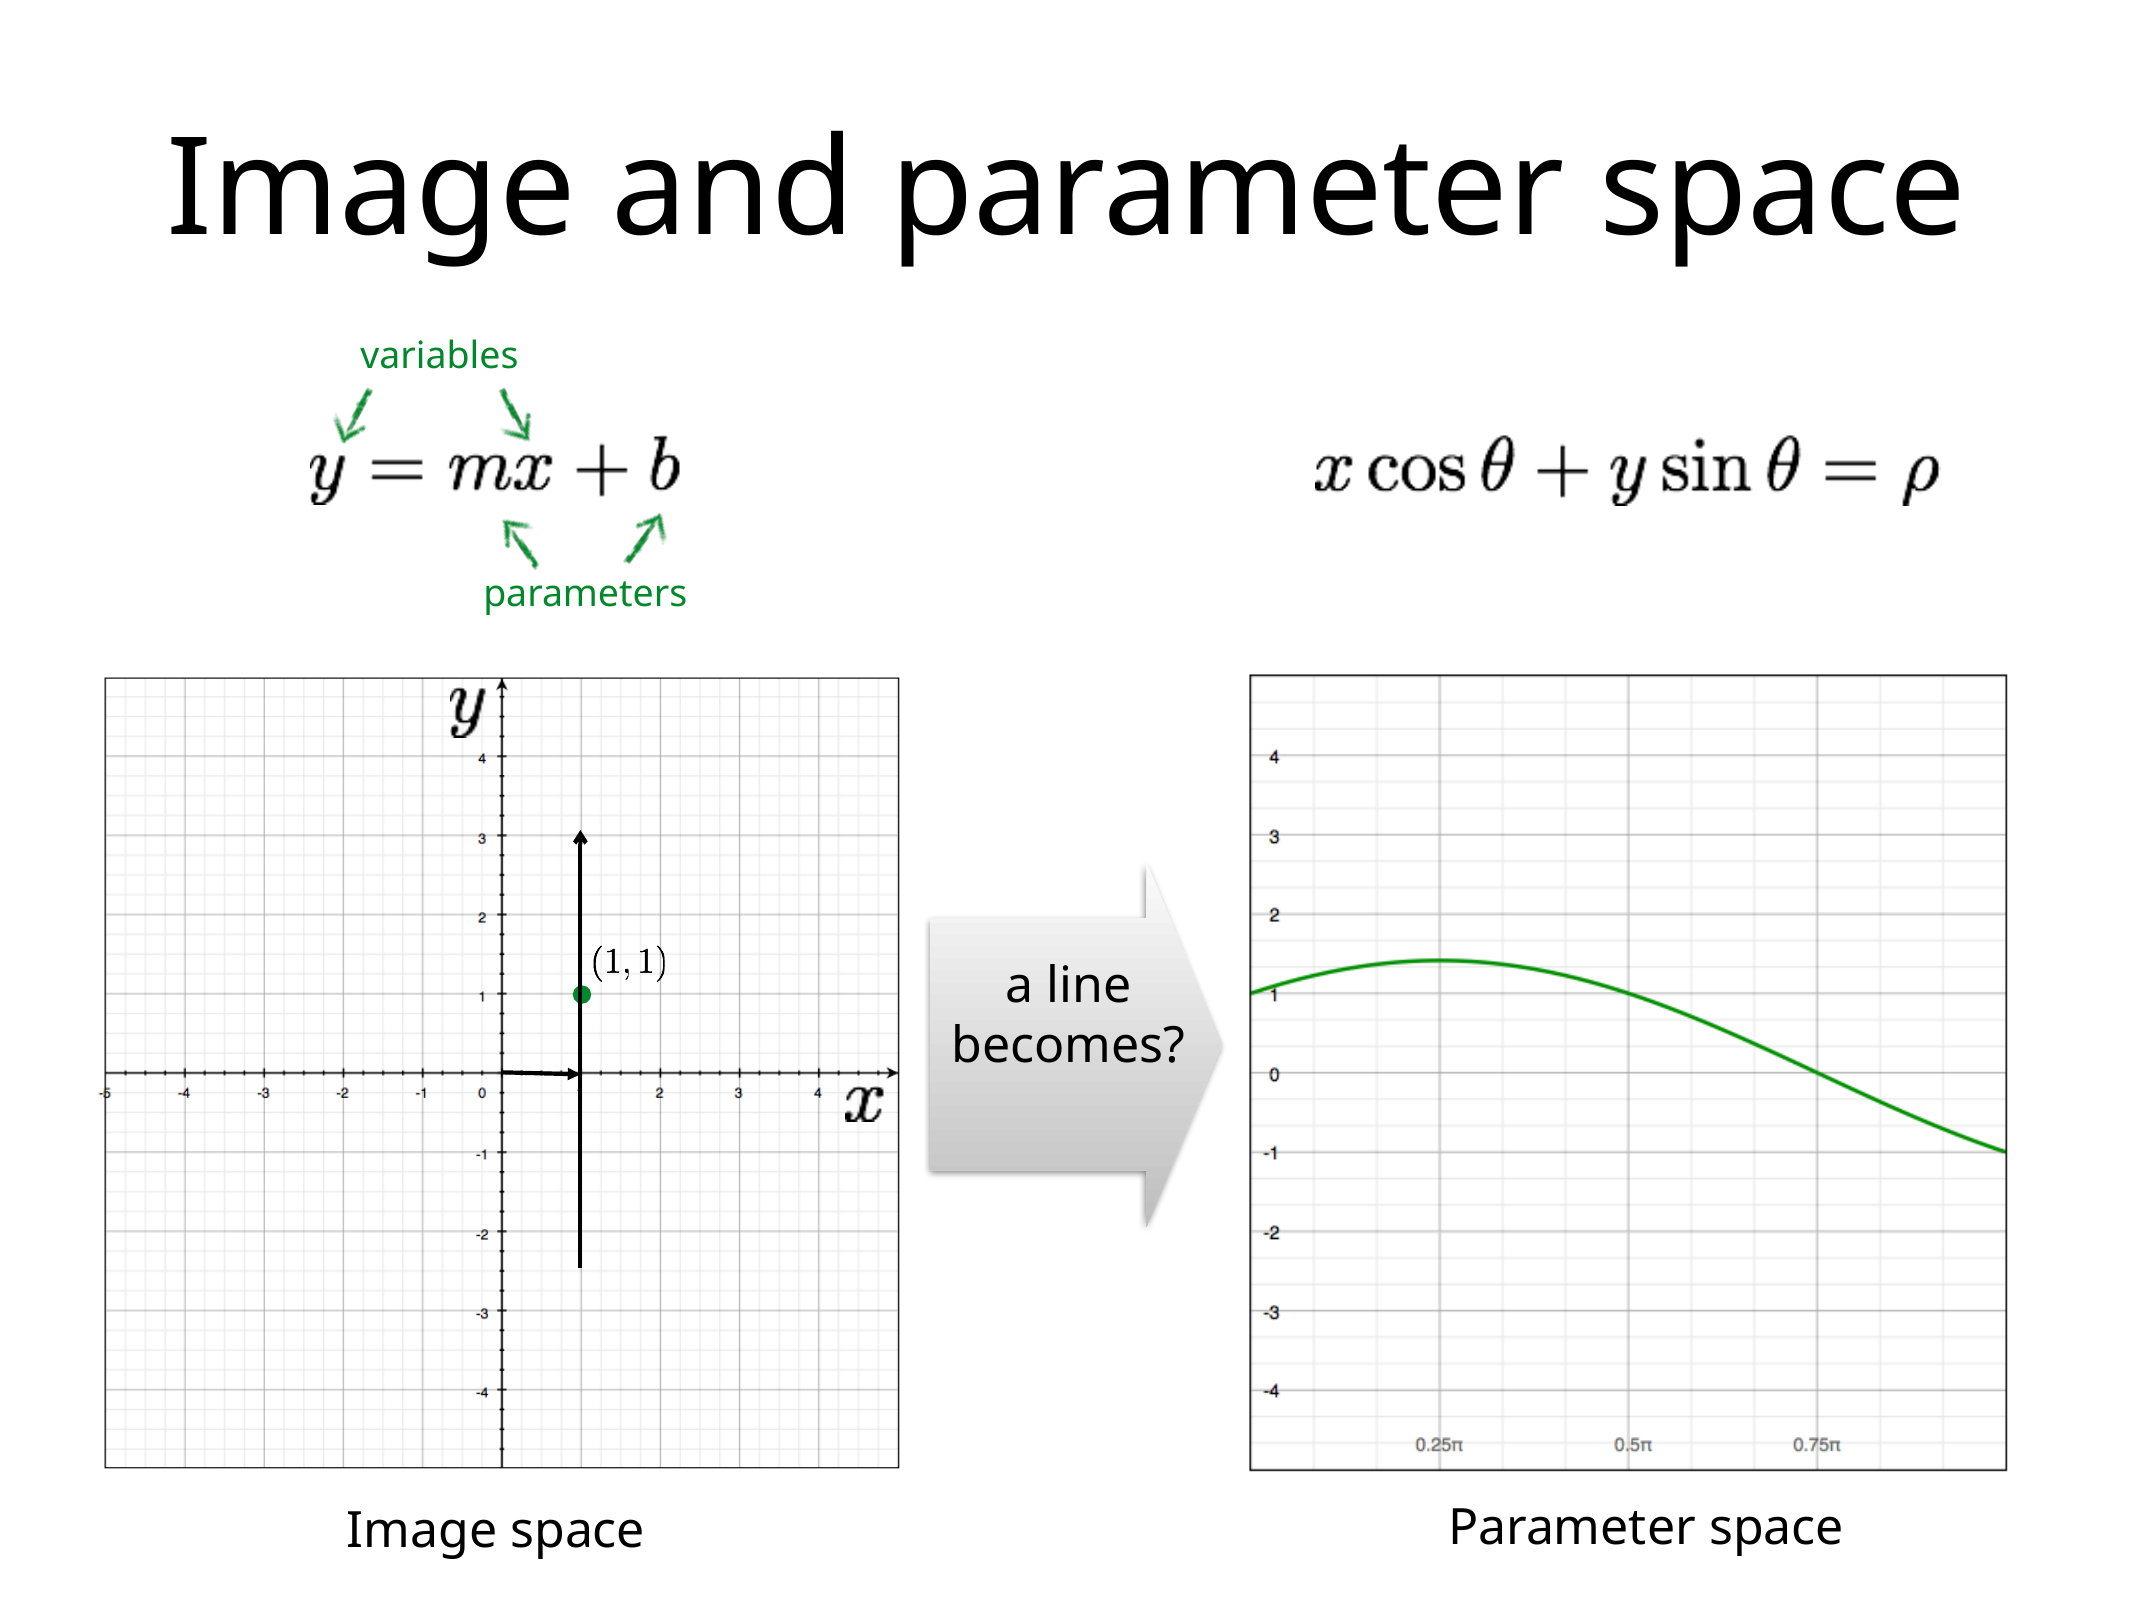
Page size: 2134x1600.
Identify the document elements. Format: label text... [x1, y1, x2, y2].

text_box Parameter space [1439, 1531, 1853, 1563]
picture [1315, 434, 1941, 506]
text_box parameters [474, 560, 696, 622]
text_box a line becomes? [948, 943, 1191, 1141]
text_box Image space [338, 1515, 654, 1566]
picture [1195, 621, 2061, 1525]
picture [64, 636, 941, 1509]
title Image and parameter space [155, 88, 1978, 272]
text_box [948, 861, 1181, 943]
text_box variables [352, 322, 527, 385]
picture [489, 506, 557, 578]
text_box [948, 1141, 1183, 1227]
picture [310, 376, 682, 578]
